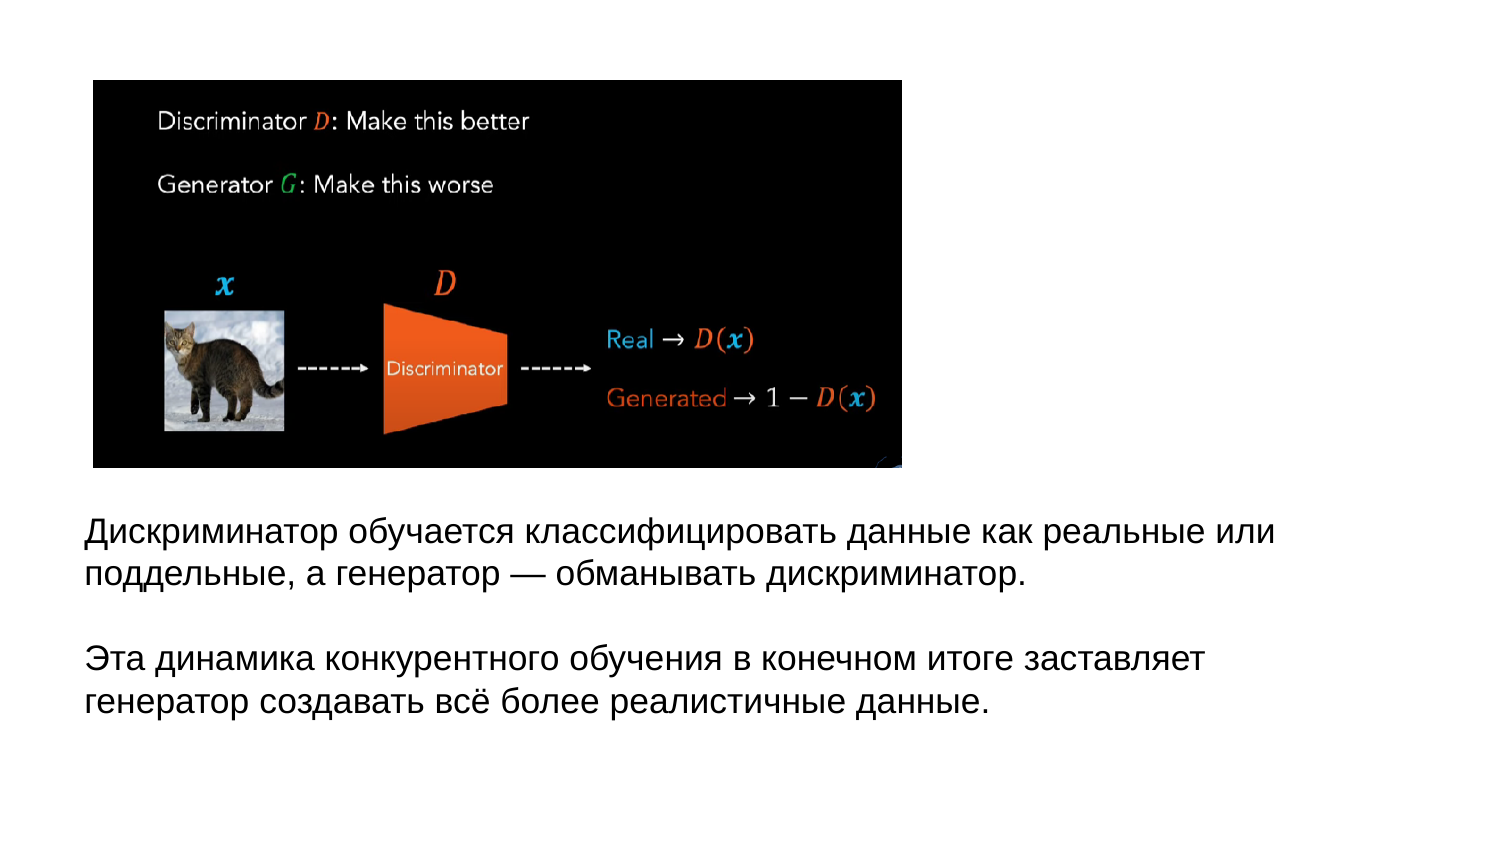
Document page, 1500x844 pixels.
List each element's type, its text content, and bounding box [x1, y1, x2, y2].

text_box Дискриминатор обучается классифицировать данные как реальные или поддельные, а генератор — обманывать дискриминатор. Эта динамика конкурентного обучения в конечном итоге заставляет генератор создавать всё более реалистичные данные. [69, 492, 1391, 844]
picture [93, 80, 902, 468]
